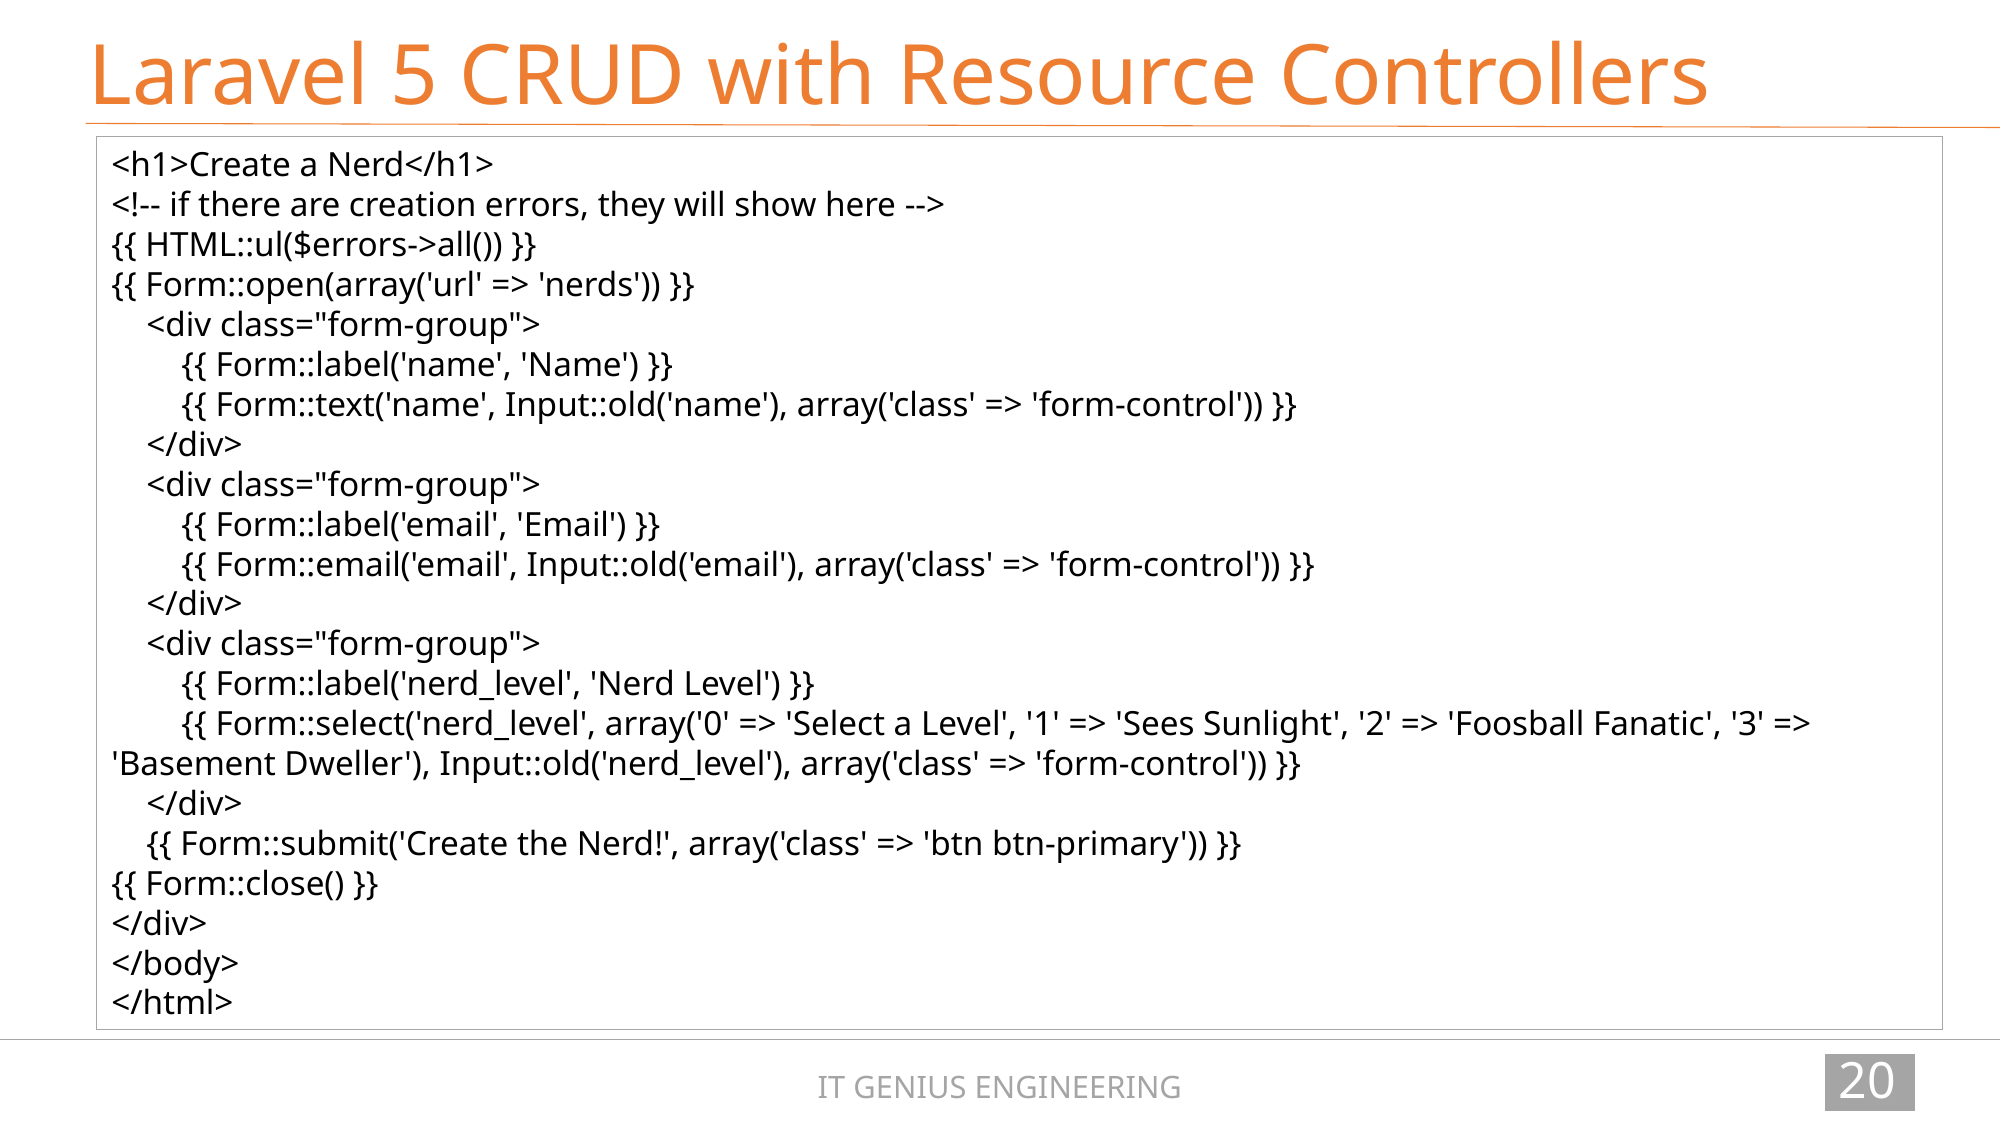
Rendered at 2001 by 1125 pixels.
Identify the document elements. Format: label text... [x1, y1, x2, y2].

slide_number 203 [1822, 1051, 1918, 1114]
text_box IT GENIUS ENGINEERING [576, 1064, 1424, 1113]
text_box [85, 123, 2000, 128]
text_box <h1>Create a Nerd</h1> <!-- if there are creation errors, they will show here --> {{ HTML::ul($errors->all()) }} {{ Form::open(array('url' => 'nerds')) }} <div class="form-group"> {{ Form::label('name', 'Name') }} {{ Form::text('name', Input::old('name'), array('class' => 'form-control')) }} </div> <div class="form-group"> {{ Form::label('email', 'Email') }} {{ Form::email('email', Input::old('email'), array('class' => 'form-control')) }} </div> <div class="form-group"> {{ Form::label('nerd_level', 'Nerd Level') }} {{ Form::select('nerd_level', array('0' => 'Select a Level', '1' => 'Sees Sunlight', '2' => 'Foosball Fanatic', '3' => 'Basement Dweller'), Input::old('nerd_level'), array('class' => 'form-control')) }} </div> {{ Form::submit('Create the Nerd!', array('class' => 'btn btn-primary')) }} {{ Form::close() }} </div> </body> </html> [96, 136, 1943, 1030]
subtitle Laravel 5 CRUD with Resource Controllers [73, 25, 1943, 137]
